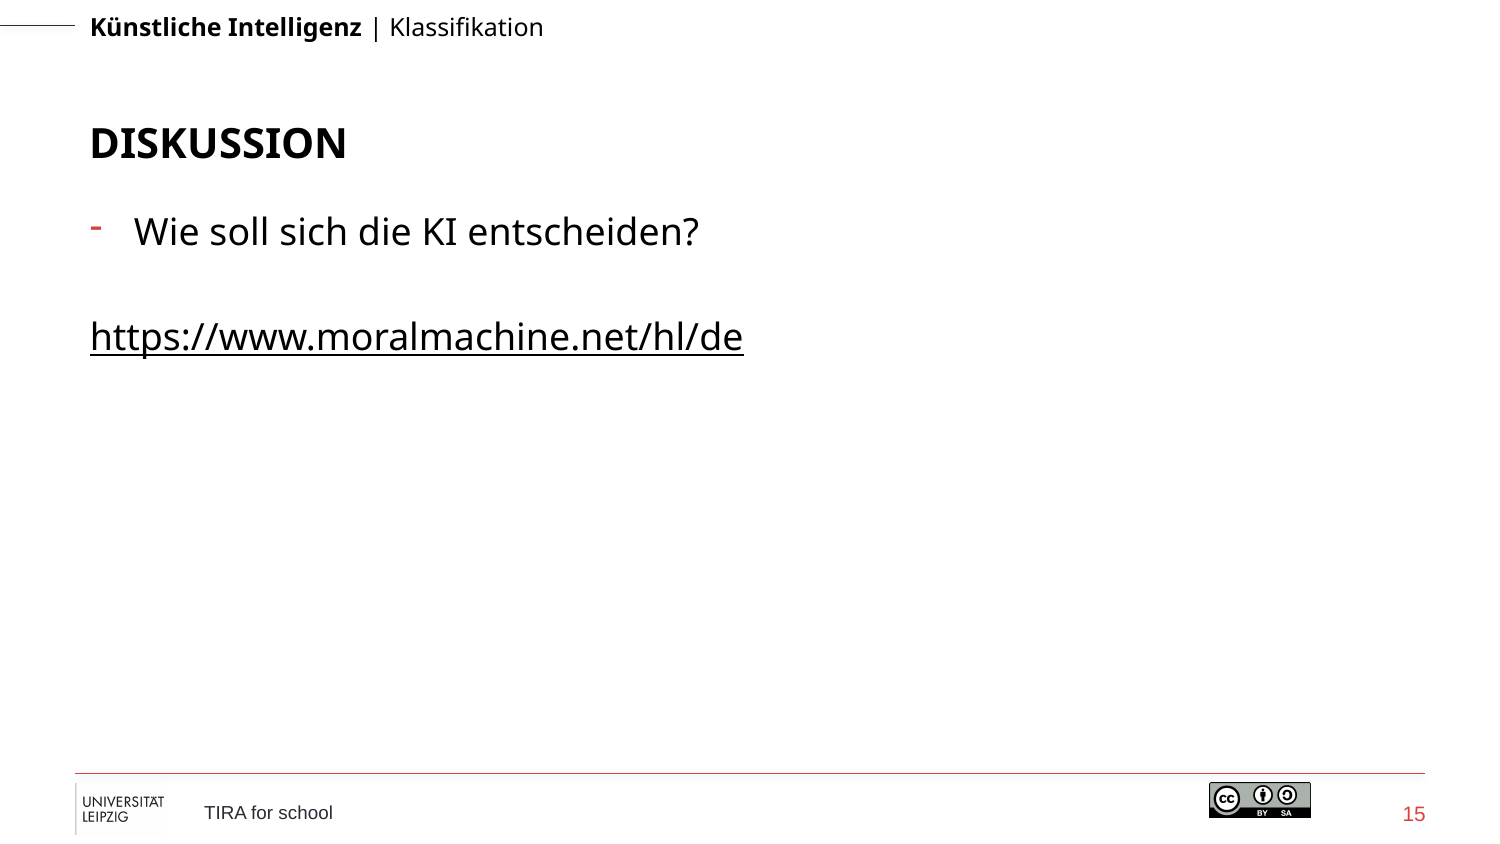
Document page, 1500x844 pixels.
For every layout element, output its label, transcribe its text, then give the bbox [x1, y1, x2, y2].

title Diskussion [75, 50, 1426, 175]
picture [75, 782, 165, 836]
picture [1209, 782, 1311, 818]
list Wie soll sich die KI entscheiden? https://www.moralmachine.net/hl/de [75, 200, 1426, 756]
slide_number 15 [1303, 800, 1426, 834]
